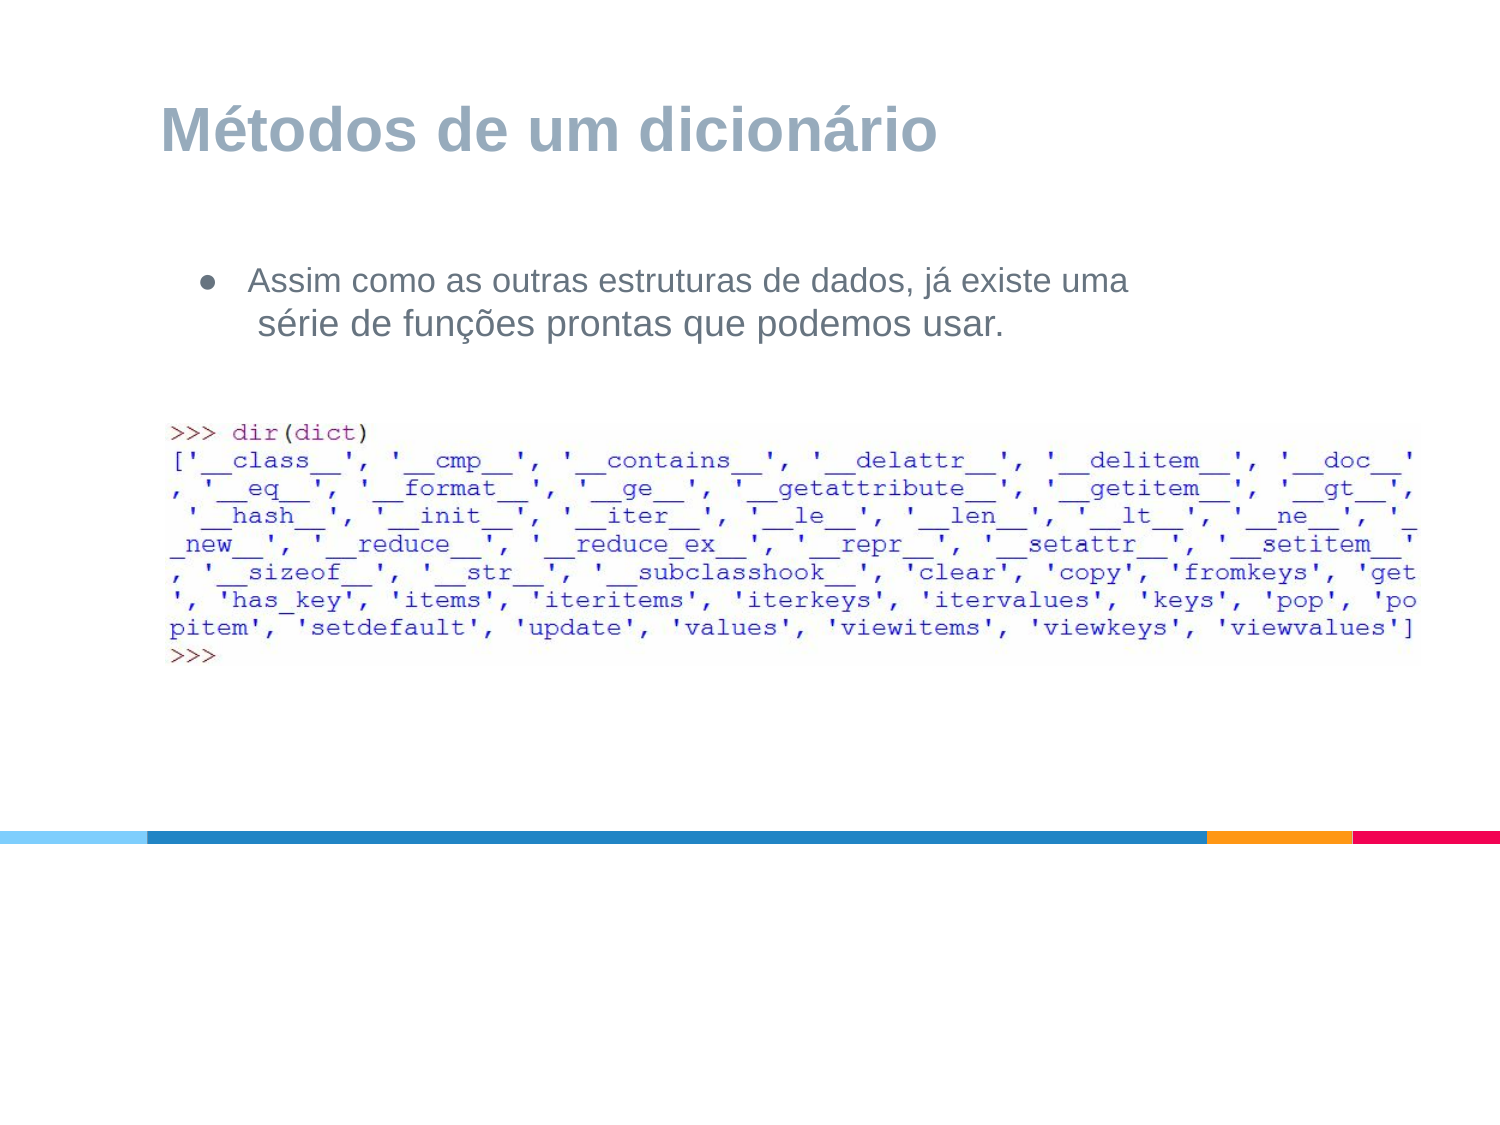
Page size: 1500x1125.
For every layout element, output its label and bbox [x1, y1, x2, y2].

picture [0, 0, 1500, 844]
